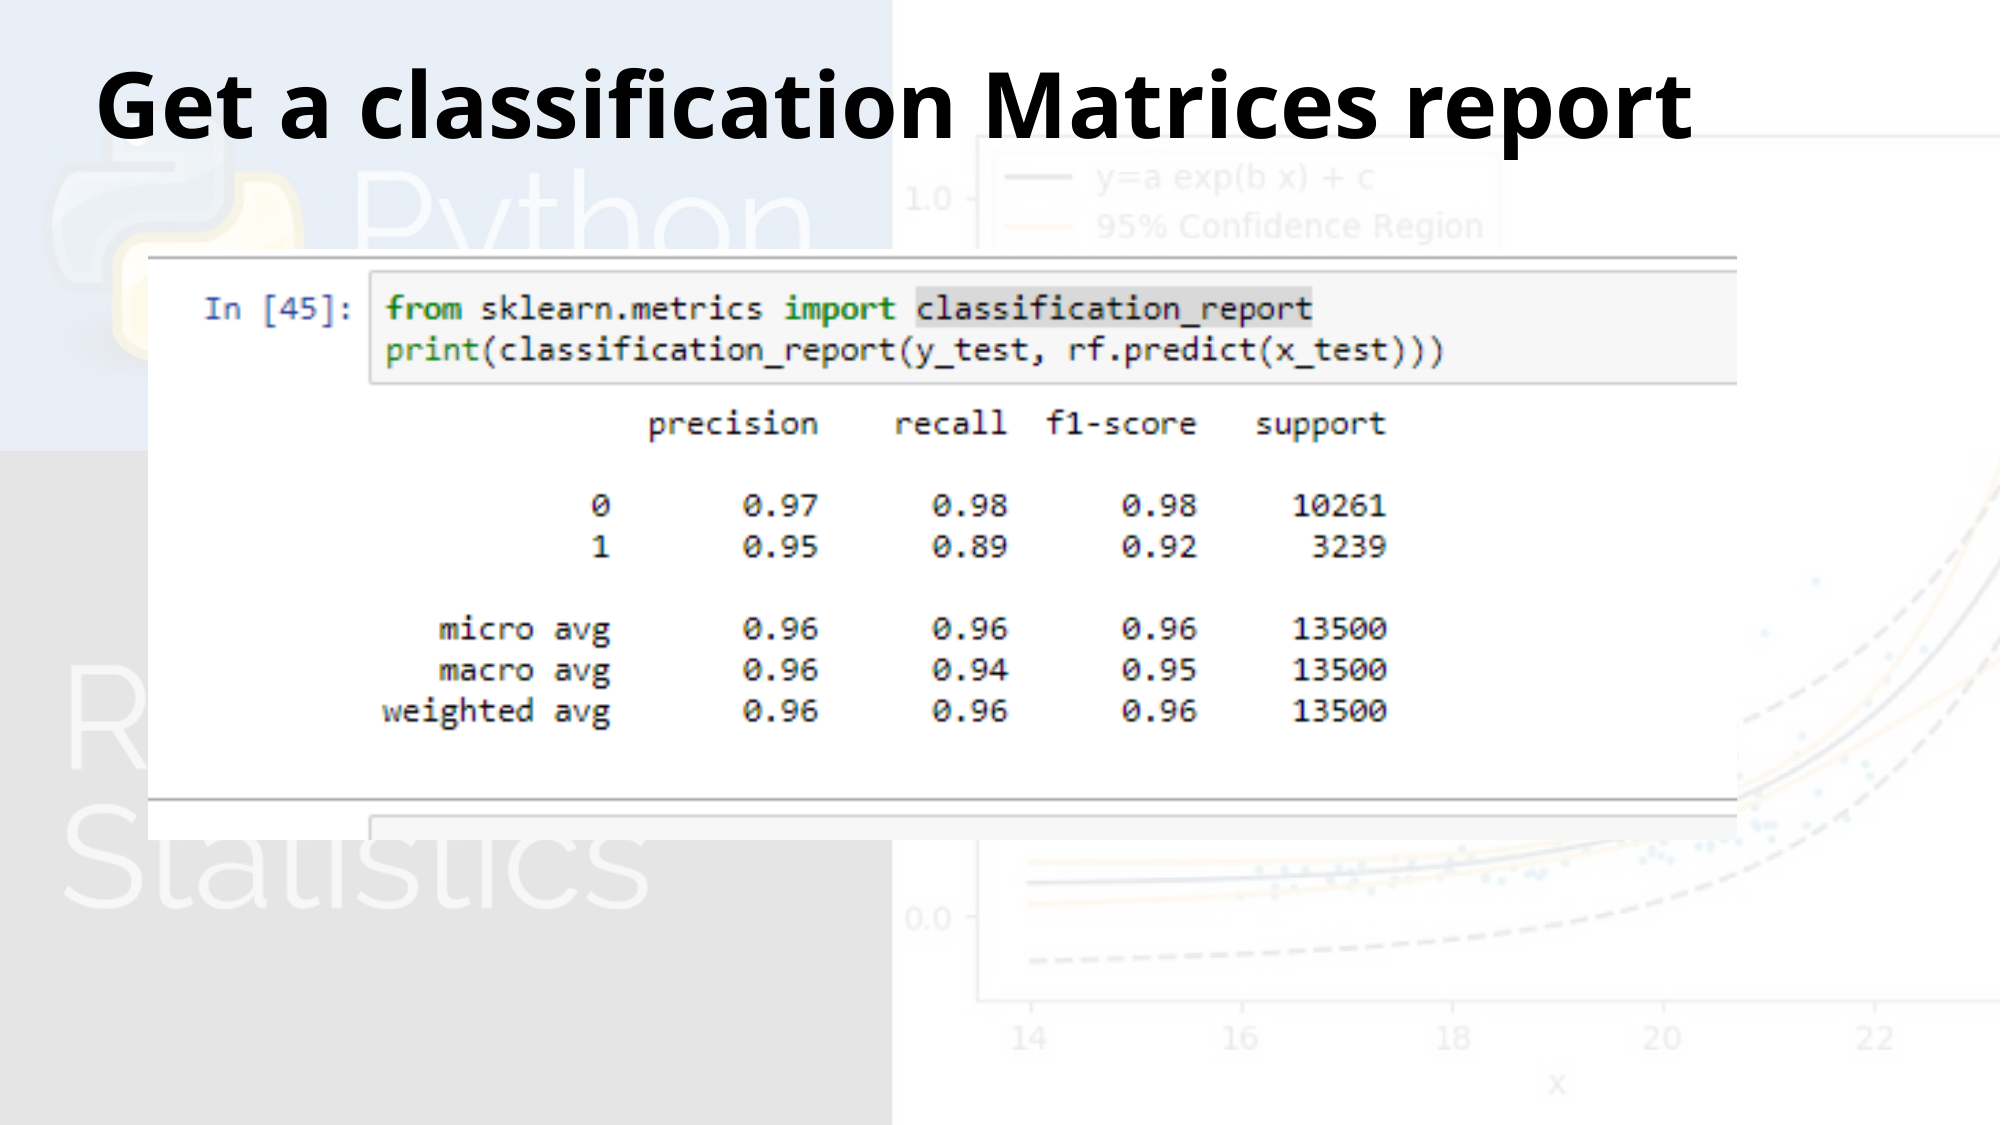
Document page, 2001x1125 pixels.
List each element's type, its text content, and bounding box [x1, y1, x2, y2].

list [148, 249, 1737, 840]
title Get a classification Matrices report [79, 0, 1805, 218]
